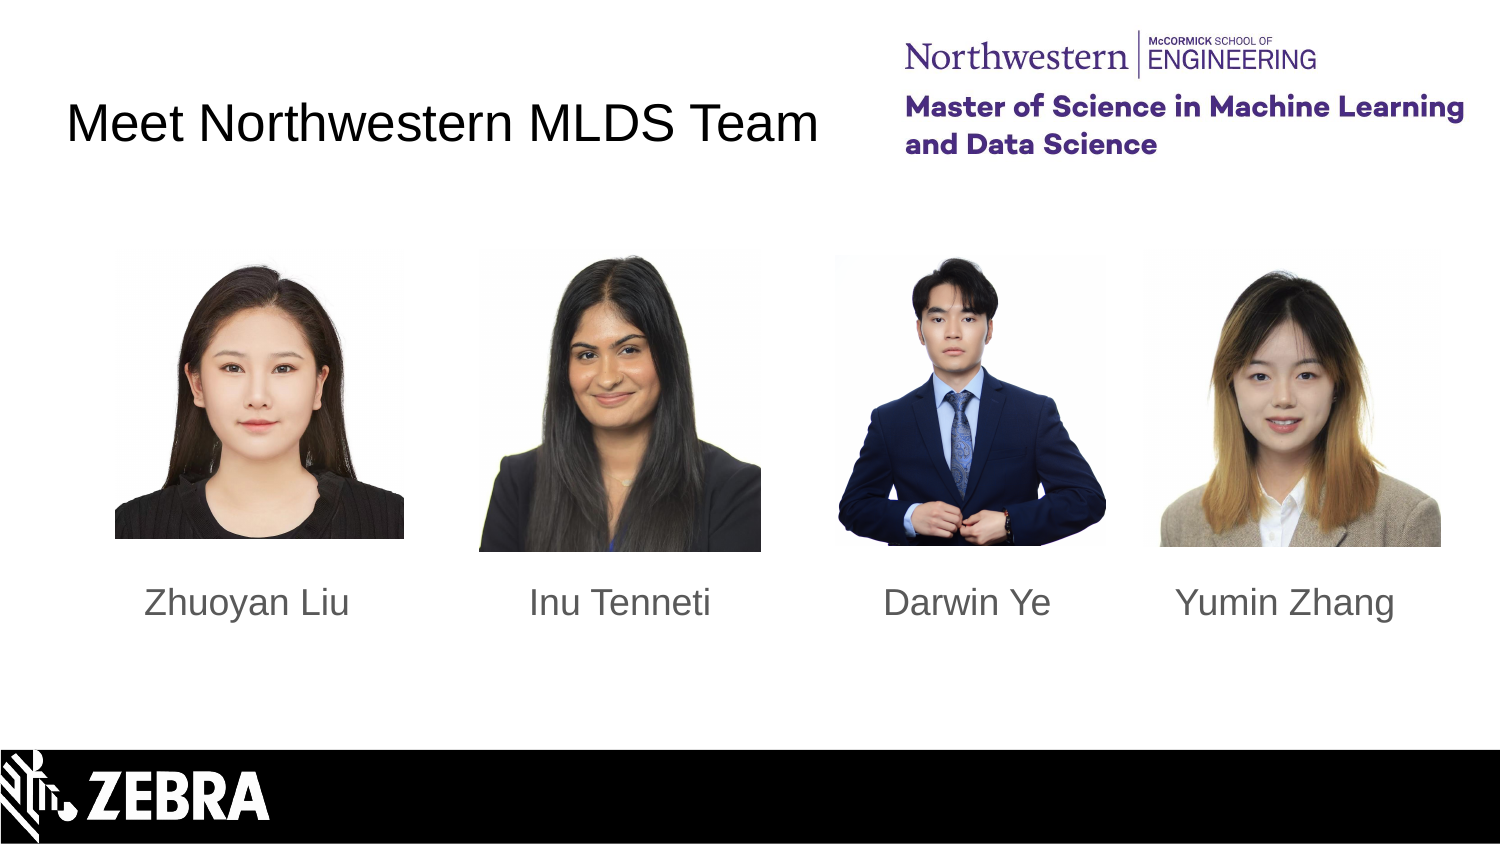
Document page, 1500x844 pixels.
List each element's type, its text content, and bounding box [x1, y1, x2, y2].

picture [114, 249, 405, 539]
text_box [270, 749, 1500, 844]
title Meet Northwestern MLDS Team [51, 72, 888, 167]
picture [0, 749, 270, 844]
text_box Inu Tenneti [489, 562, 751, 641]
picture [835, 255, 1107, 546]
text_box Zhuoyan Liu [129, 562, 390, 631]
text_box Yumin Zhang [1159, 562, 1449, 631]
picture [1142, 249, 1441, 548]
picture [479, 249, 761, 552]
picture [893, 25, 1476, 168]
text_box Darwin Ye [868, 562, 1074, 631]
